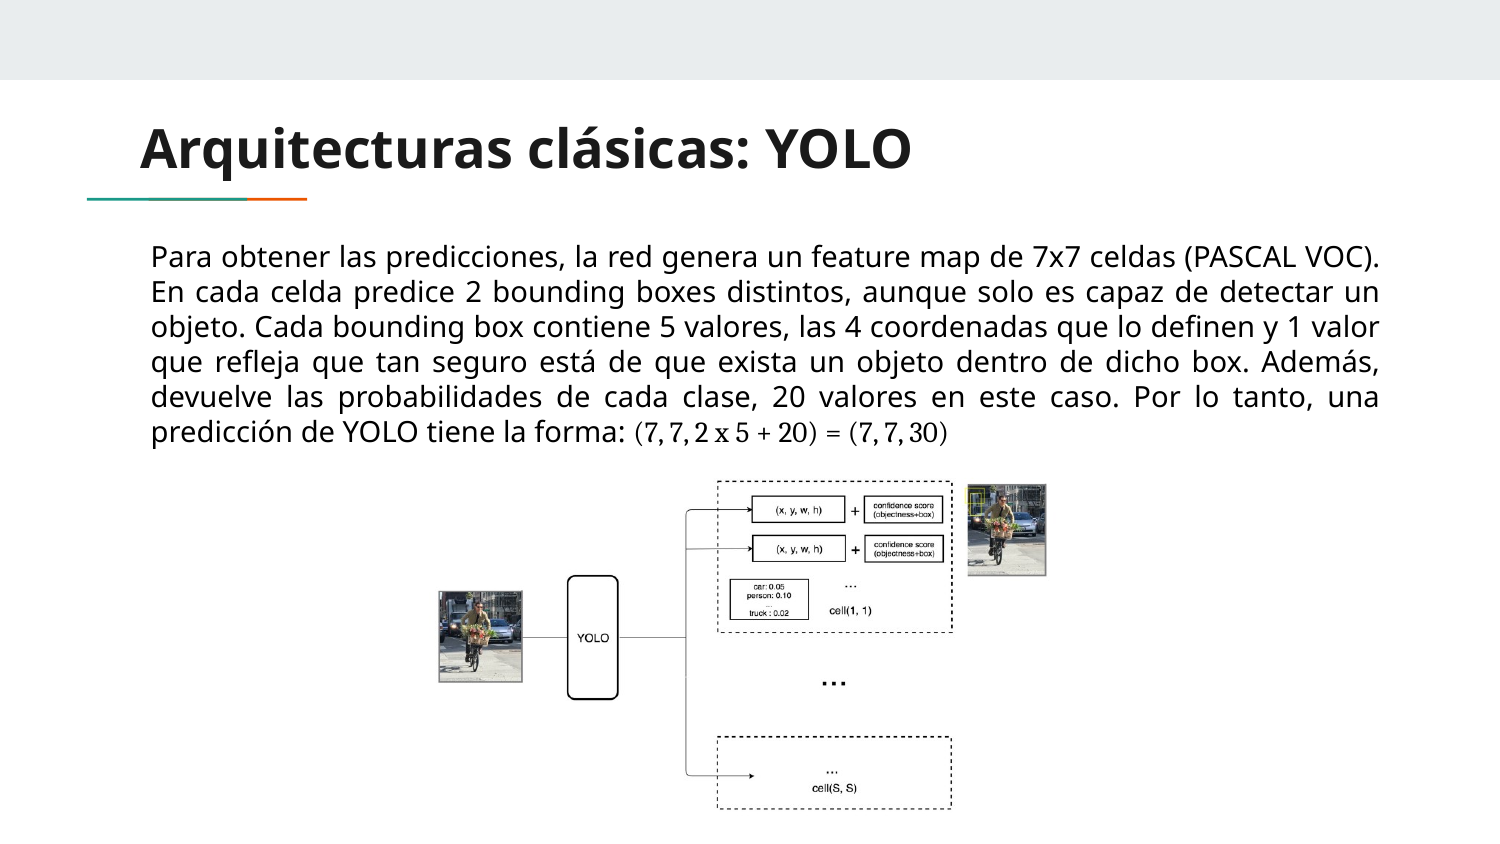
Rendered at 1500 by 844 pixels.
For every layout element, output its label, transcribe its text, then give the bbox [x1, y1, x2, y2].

picture [417, 442, 1065, 844]
title Arquitecturas clásicas: YOLO [125, 99, 1478, 187]
text_box Para obtener las predicciones, la red genera un feature map de 7x7 celdas (PASCAL VOC). En cada celda predice 2 bounding boxes distintos, aunque solo es capaz de detectar un objeto. Cada bounding box contiene 5 valores, las 4 coordenadas que lo definen y 1 valor que refleja que tan seguro está de que exista un objeto dentro de dicho box. Además, devuelve las probabilidades de cada clase, 20 valores en este caso. Por lo tanto, una predicción de YOLO tiene la forma: (7, 7, 2 x 5 + 20) = (7, 7, 30) [135, 223, 1397, 569]
